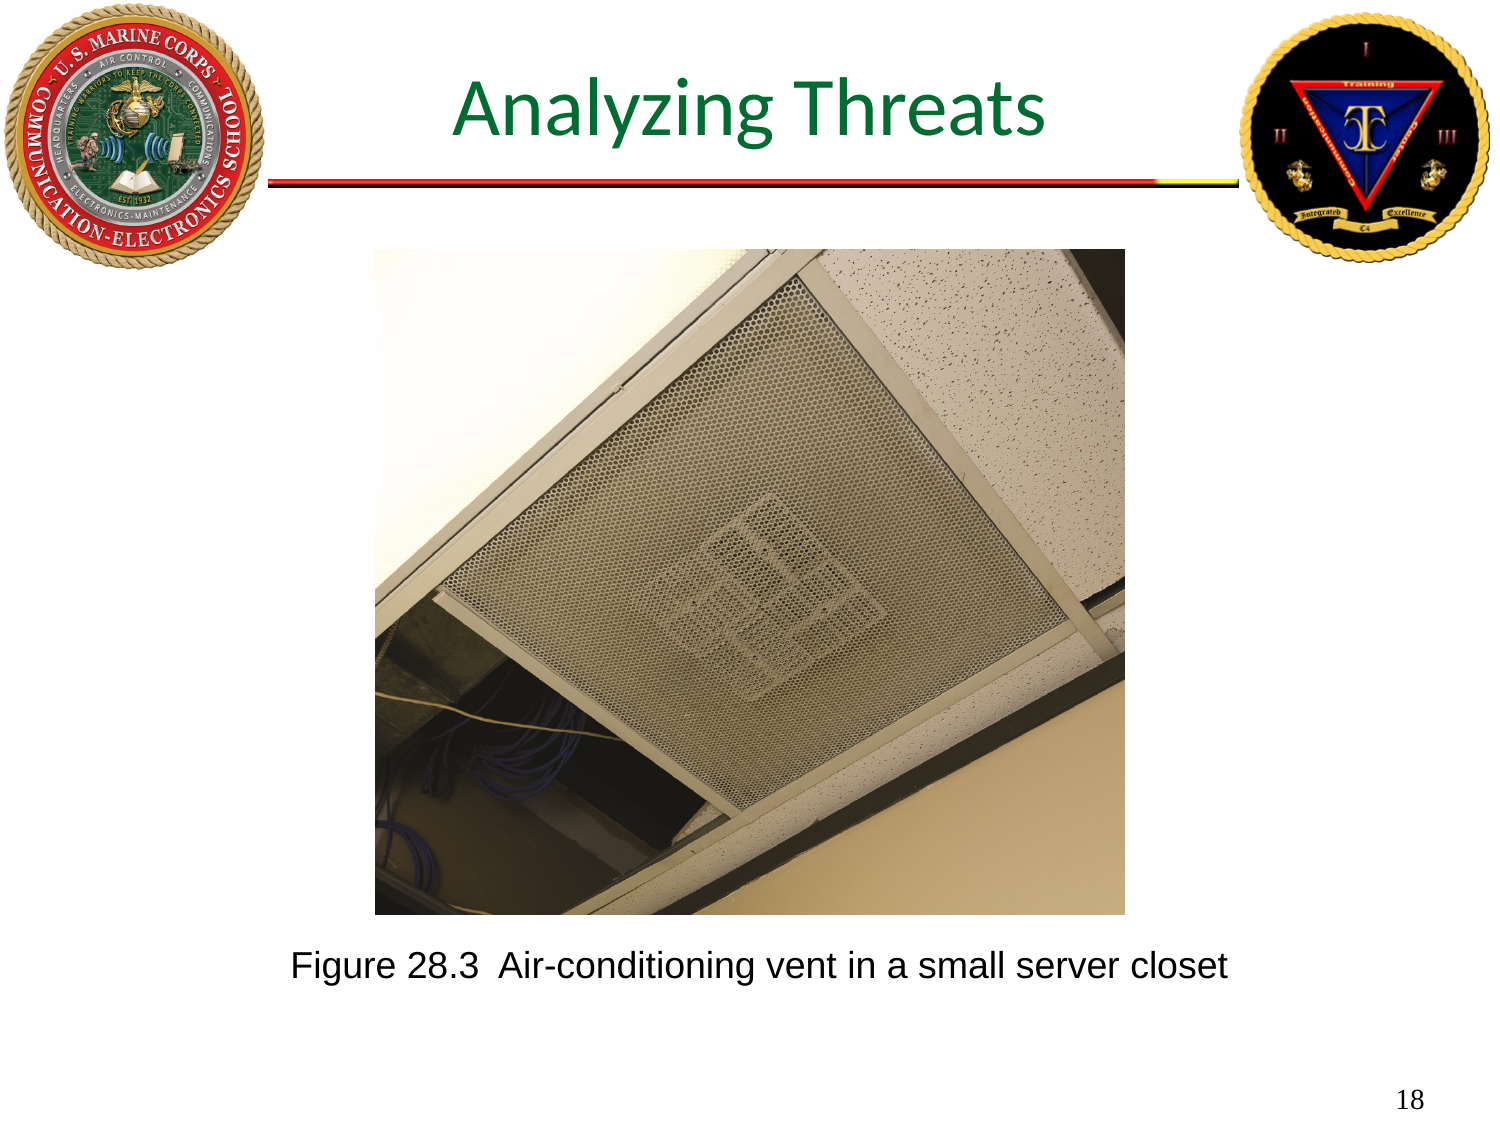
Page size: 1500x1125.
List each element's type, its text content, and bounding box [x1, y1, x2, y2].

text_box Figure 28.3 Air-conditioning vent in a small server closet [275, 937, 1244, 994]
title Analyzing Threats [75, 45, 1425, 233]
picture [1239, 12, 1490, 263]
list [374, 249, 1126, 915]
picture [0, 0, 268, 274]
